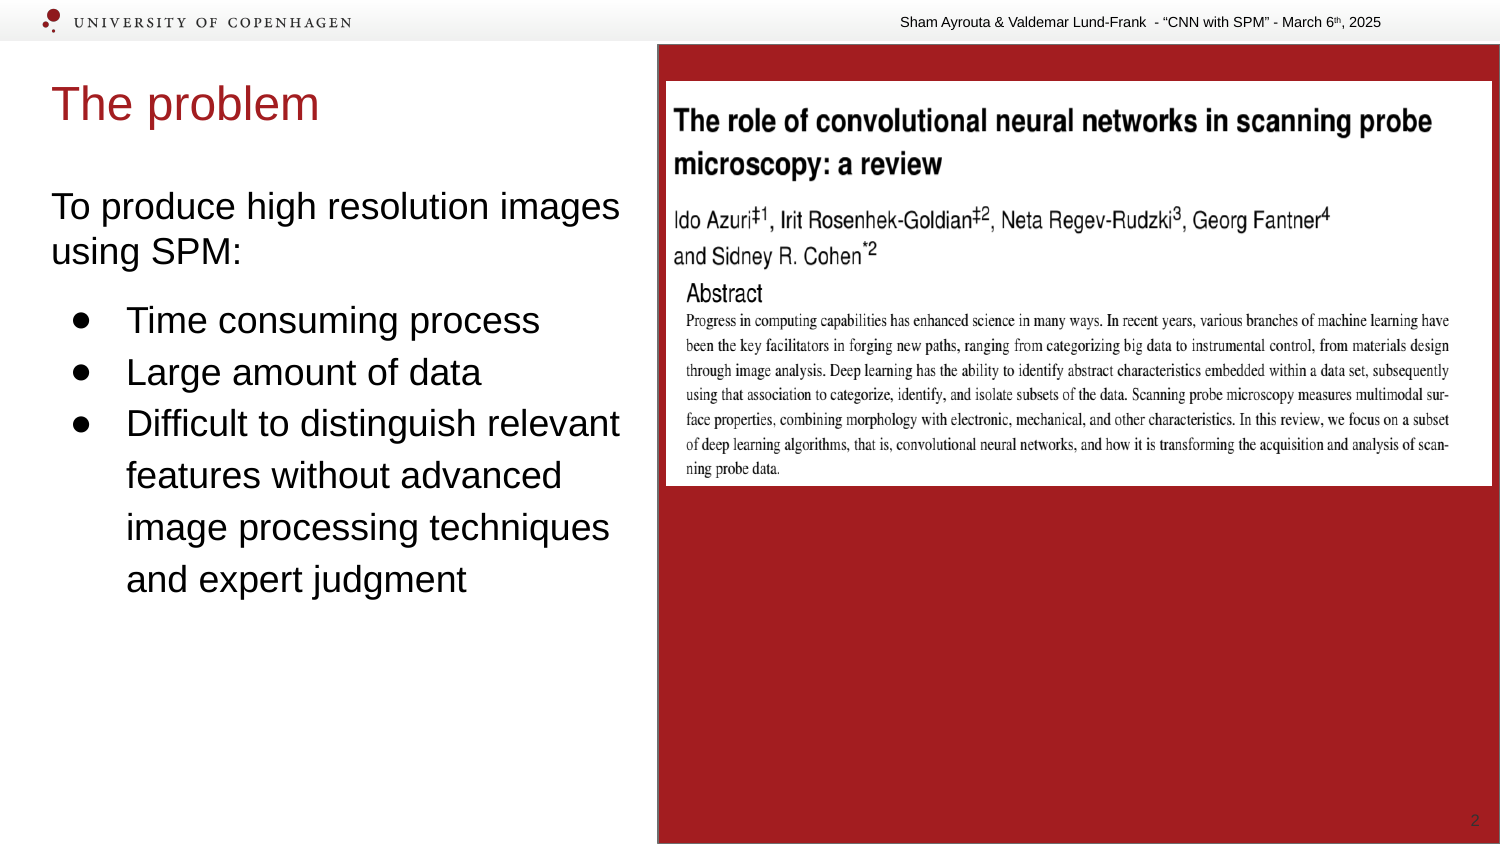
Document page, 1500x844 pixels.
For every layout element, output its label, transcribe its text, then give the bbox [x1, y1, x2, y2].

picture [666, 81, 1492, 486]
slide_number ‹#› [1389, 764, 1480, 830]
text_box [657, 44, 1500, 844]
picture [69, 11, 357, 32]
picture [41, 7, 62, 34]
title The problem [51, 72, 1449, 167]
list To produce high resolution images using SPM: Time consuming process Large amount of data Difficult to distinguish relevant features without advanced image processing techniques and expert judgment [51, 182, 655, 743]
